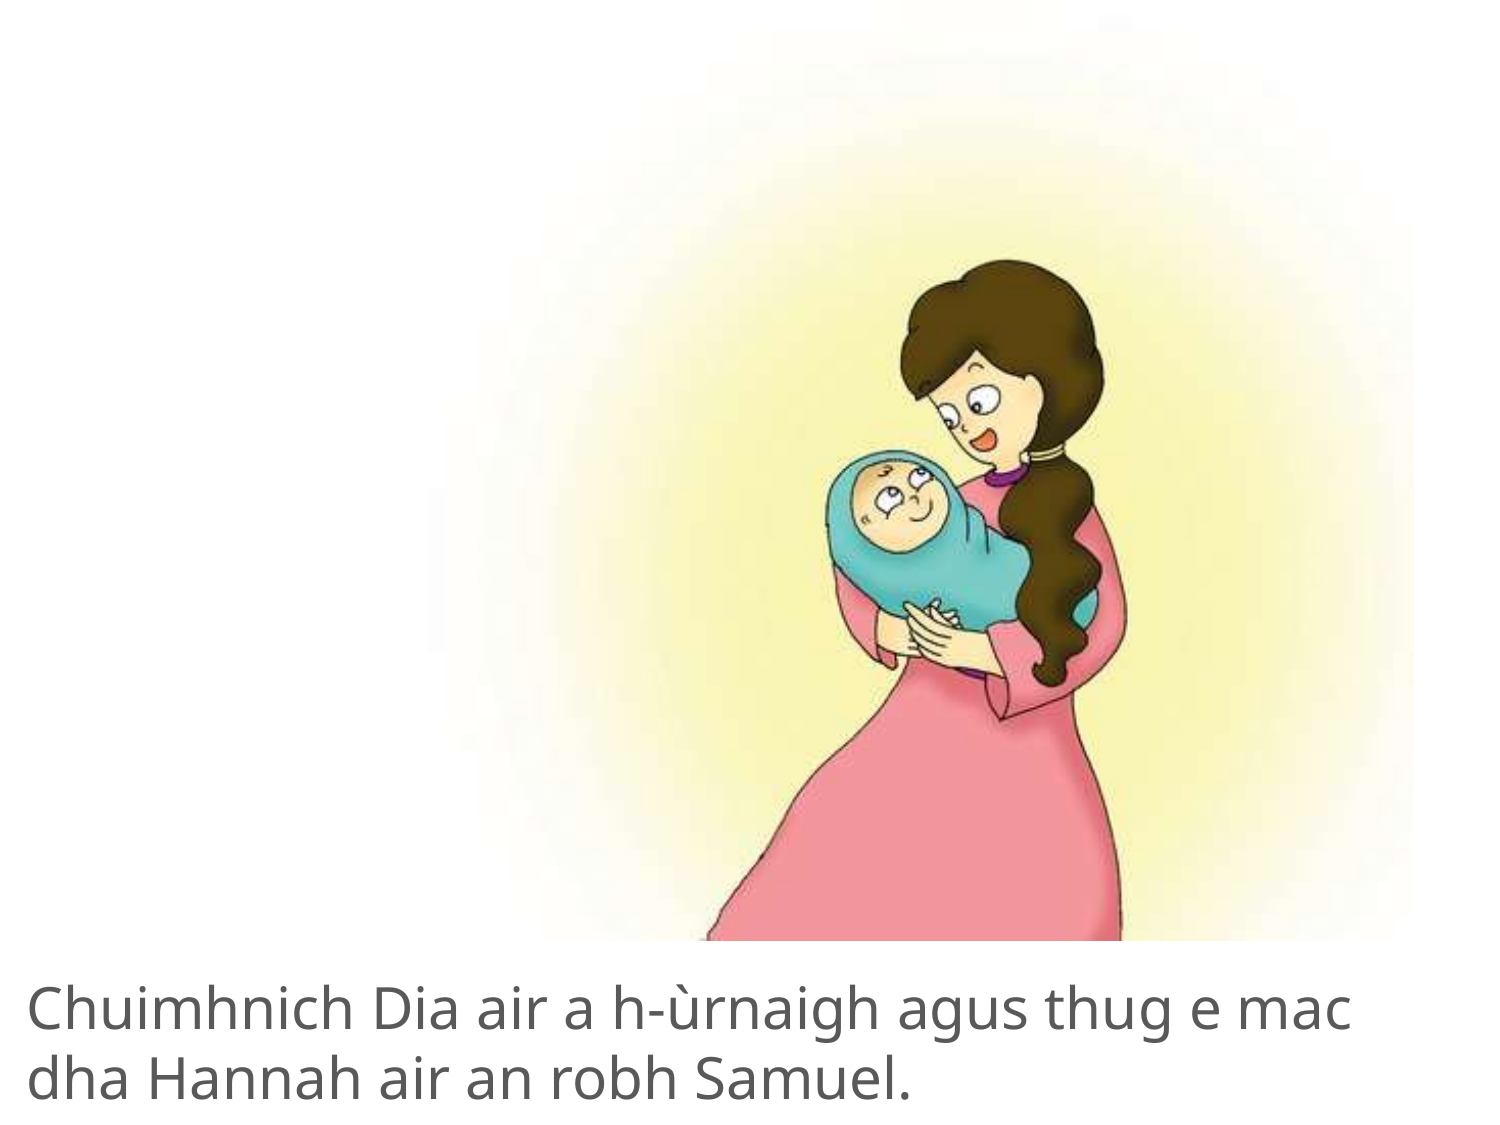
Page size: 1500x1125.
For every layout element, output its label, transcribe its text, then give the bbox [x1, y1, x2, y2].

text_box Chuimhnich Dia air a h-ùrnaigh agus thug e mac dha Hannah air an robh Samuel. [11, 964, 1483, 1119]
picture [86, 0, 1414, 941]
